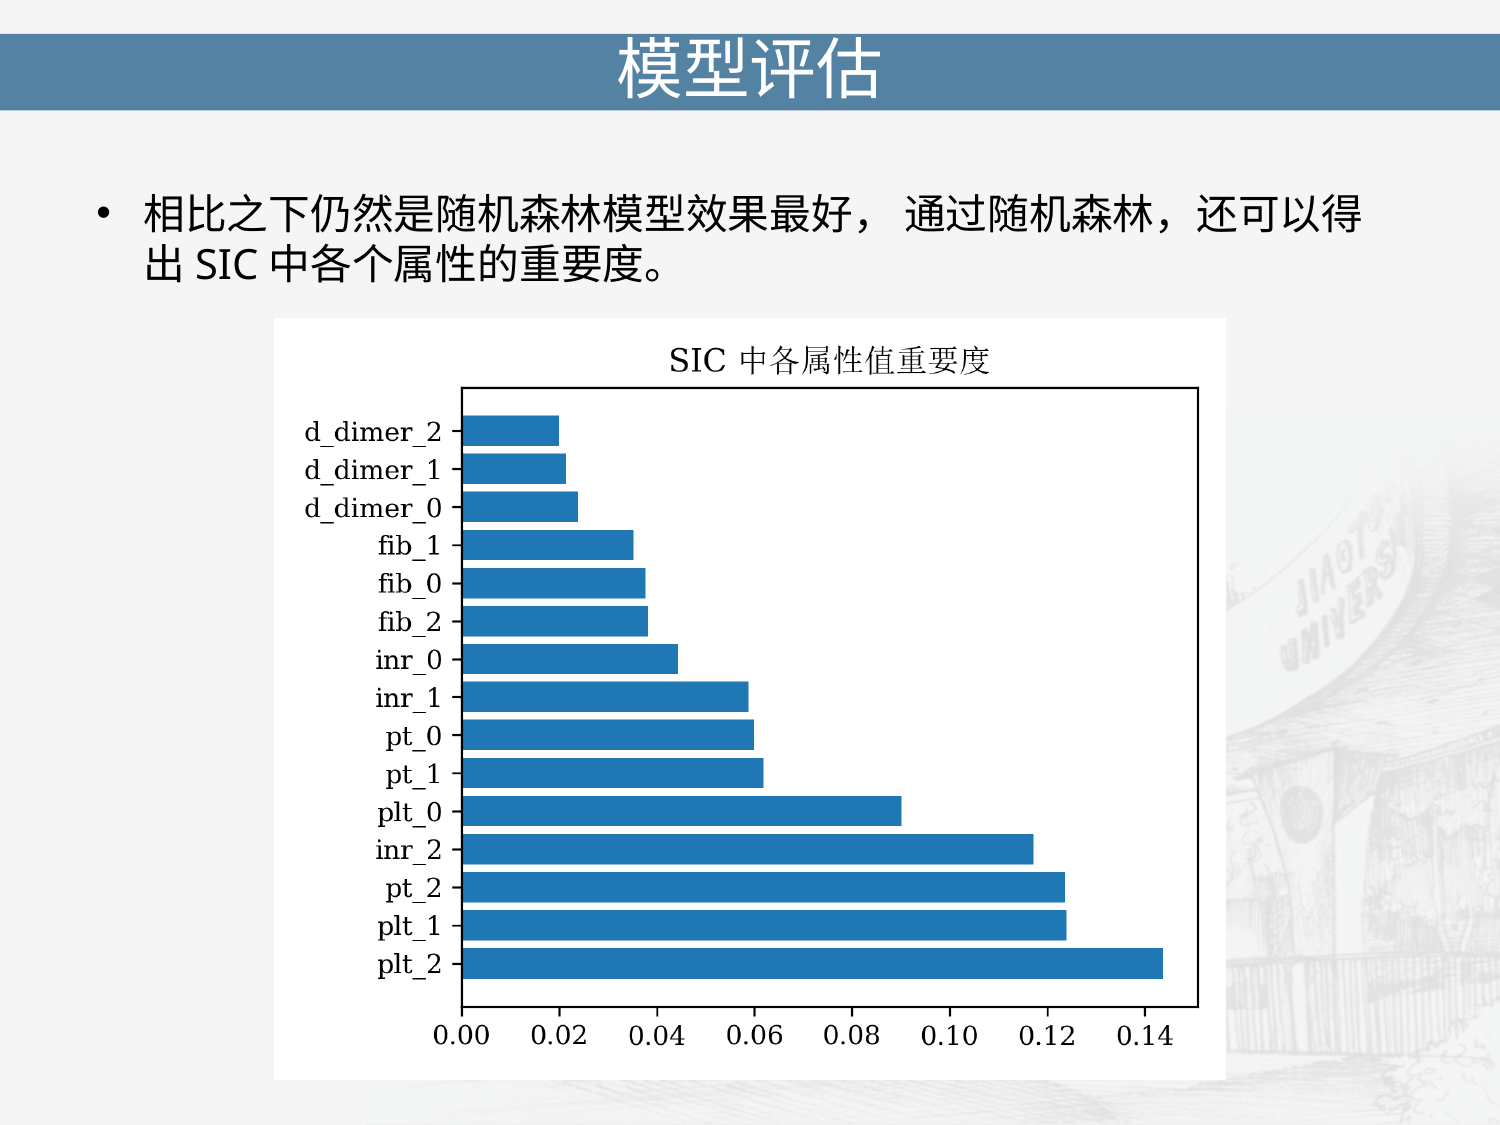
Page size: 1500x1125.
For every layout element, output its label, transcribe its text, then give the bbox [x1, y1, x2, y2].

picture [274, 318, 1226, 1080]
text_box 相比之下仍然是随机森林模型效果最好， 通过随机森林，还可以得出SIC中各个属性的重要度。 [81, 180, 1419, 295]
text_box 模型评估 [0, 33, 1500, 111]
